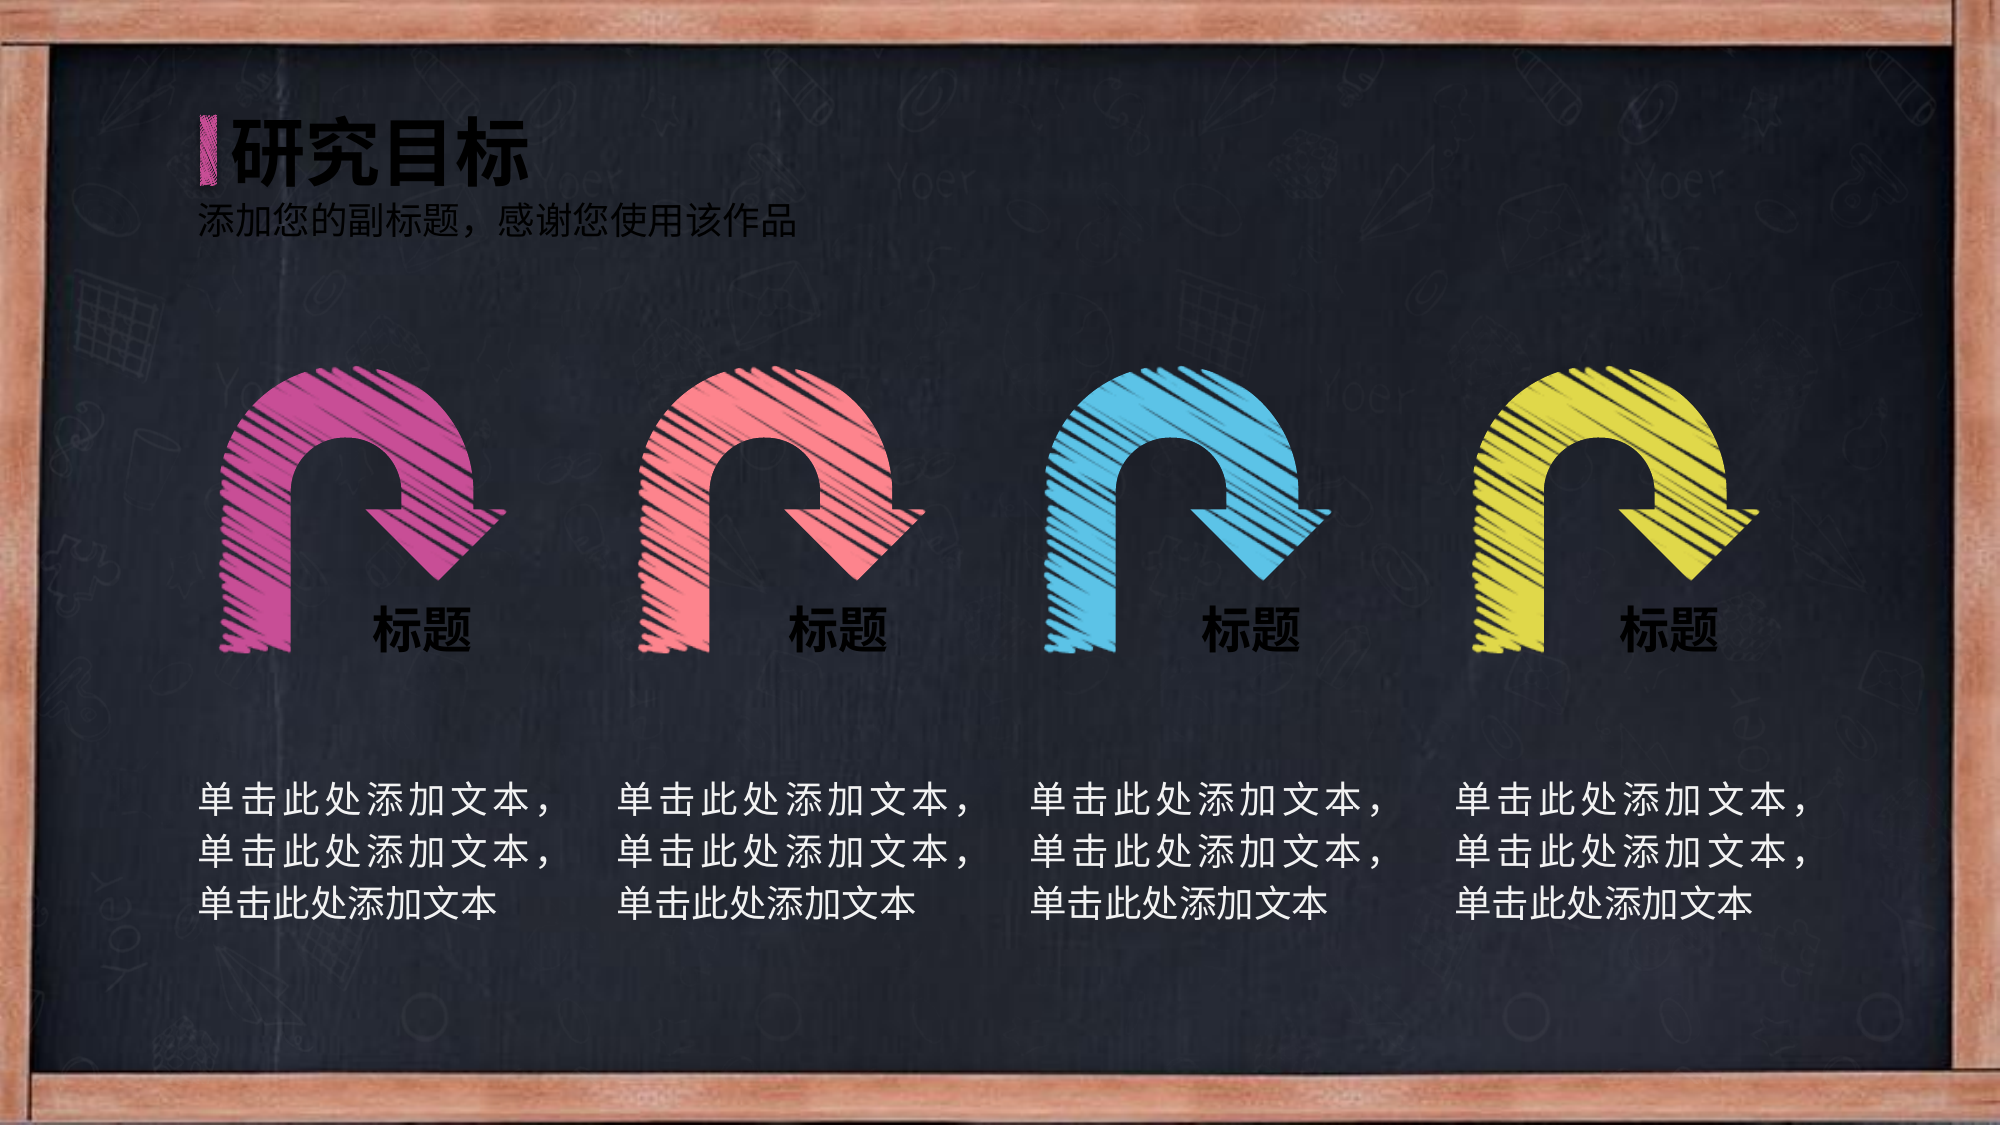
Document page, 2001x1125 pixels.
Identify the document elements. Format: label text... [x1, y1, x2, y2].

text_box [217, 364, 512, 655]
text_box [1470, 364, 1765, 655]
text_box 标题 [773, 599, 938, 667]
text_box 单击此处添加文本，单击此处添加文本，单击此处添加文本 [601, 761, 969, 933]
text_box 单击此处添加文本，单击此处添加文本，单击此处添加文本 [1439, 761, 1807, 933]
text_box 研究目标 [215, 97, 546, 189]
text_box [636, 364, 931, 655]
text_box 标题 [358, 599, 516, 667]
text_box 单击此处添加文本，单击此处添加文本，单击此处添加文本 [1014, 761, 1382, 933]
text_box 单击此处添加文本，单击此处添加文本，单击此处添加文本 [183, 761, 550, 933]
text_box 标题 [1605, 599, 1772, 667]
text_box 添加您的副标题，感谢您使用该作品 [182, 189, 813, 250]
text_box [1042, 364, 1337, 655]
text_box [198, 113, 218, 186]
text_box 标题 [1186, 599, 1350, 667]
picture [0, 0, 2000, 1125]
